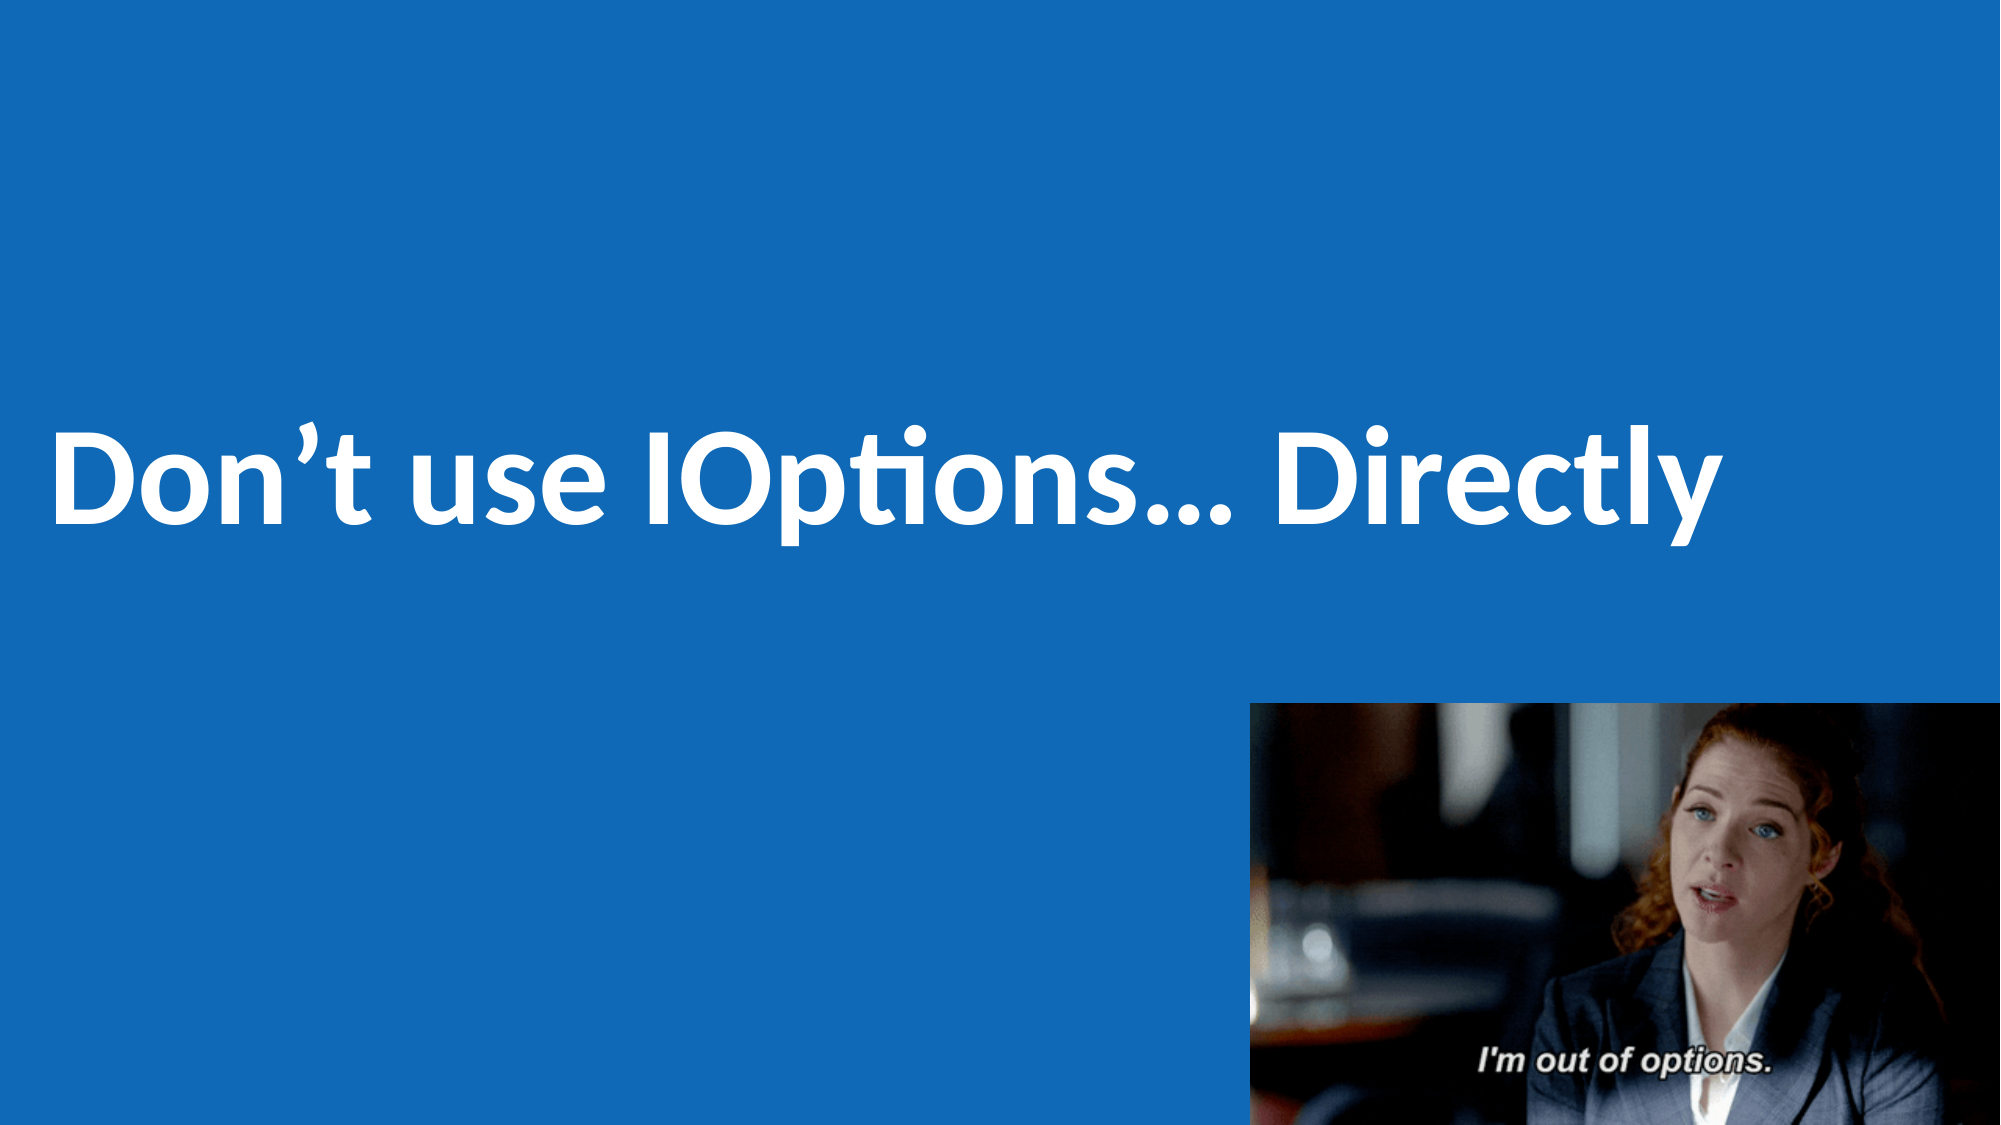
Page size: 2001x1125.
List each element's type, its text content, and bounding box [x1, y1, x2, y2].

title Don’t use IOptions… Directly [0, 362, 1776, 563]
picture [1249, 703, 2000, 1125]
